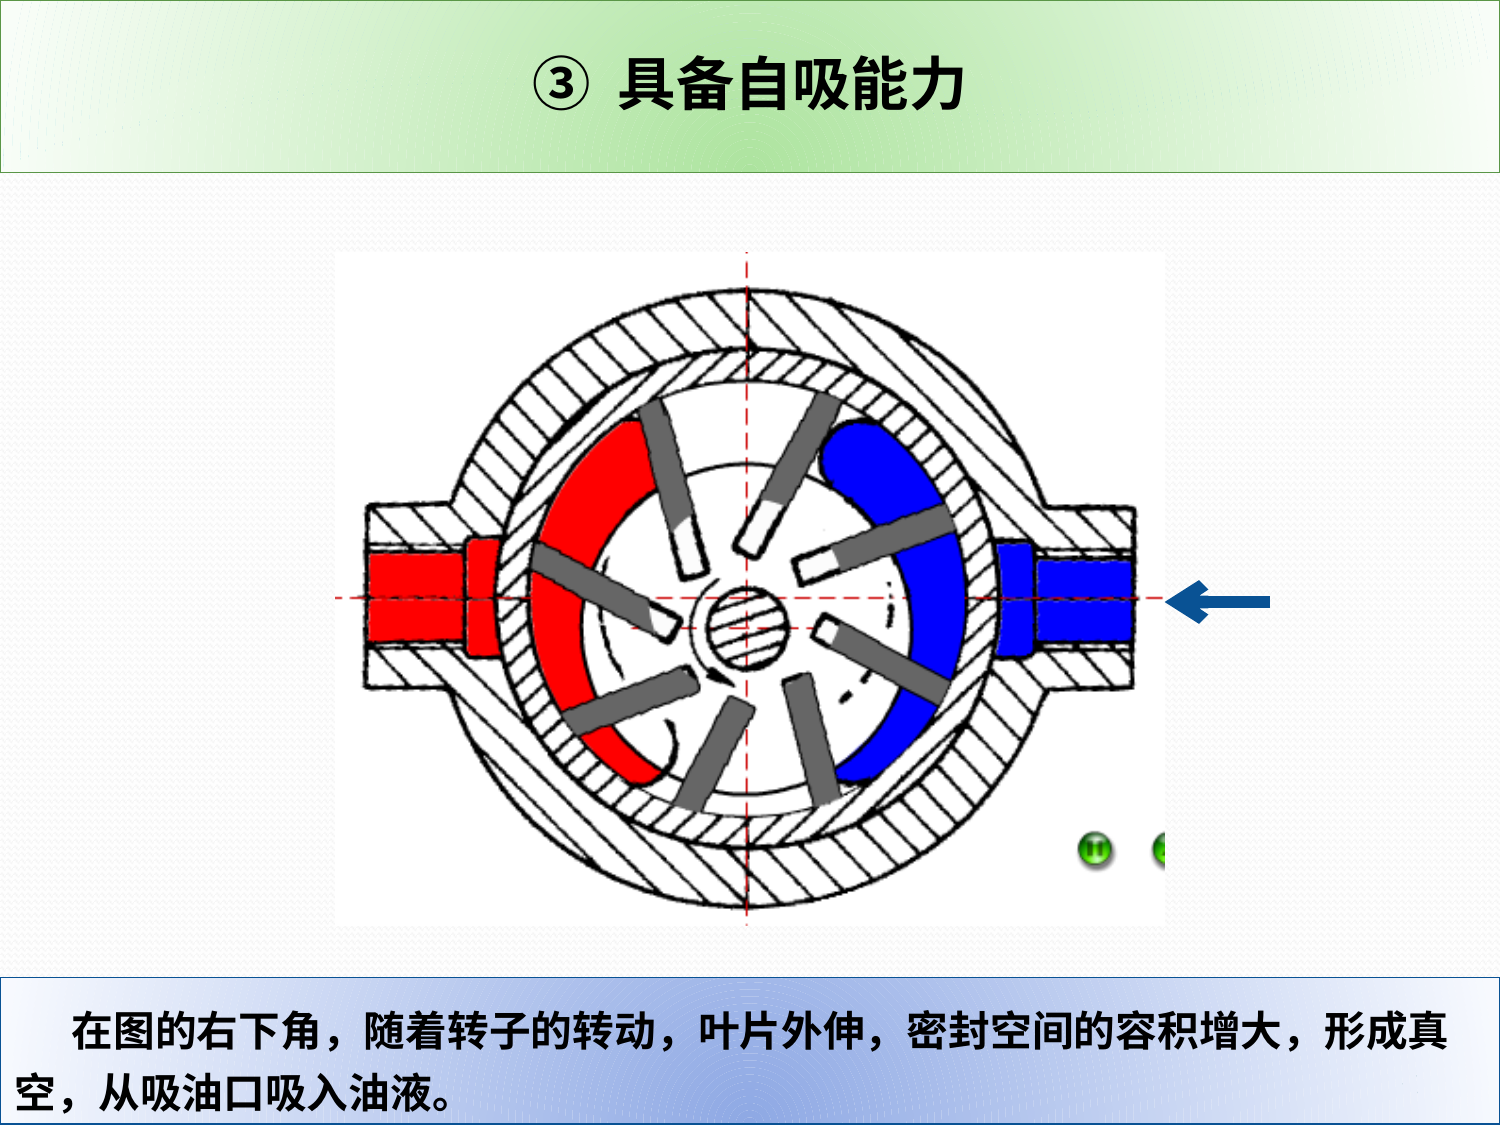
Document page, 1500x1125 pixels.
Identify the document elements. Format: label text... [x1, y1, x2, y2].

picture [335, 252, 1165, 926]
text_box ③ 具备自吸能力 [0, 0, 1500, 173]
text_box 在图的右下角，随着转子的转动，叶片外伸，密封空间的容积增大，形成真空，从吸油口吸入油液。 [0, 977, 1500, 1125]
slide_number 39 [1299, 1042, 1425, 1103]
